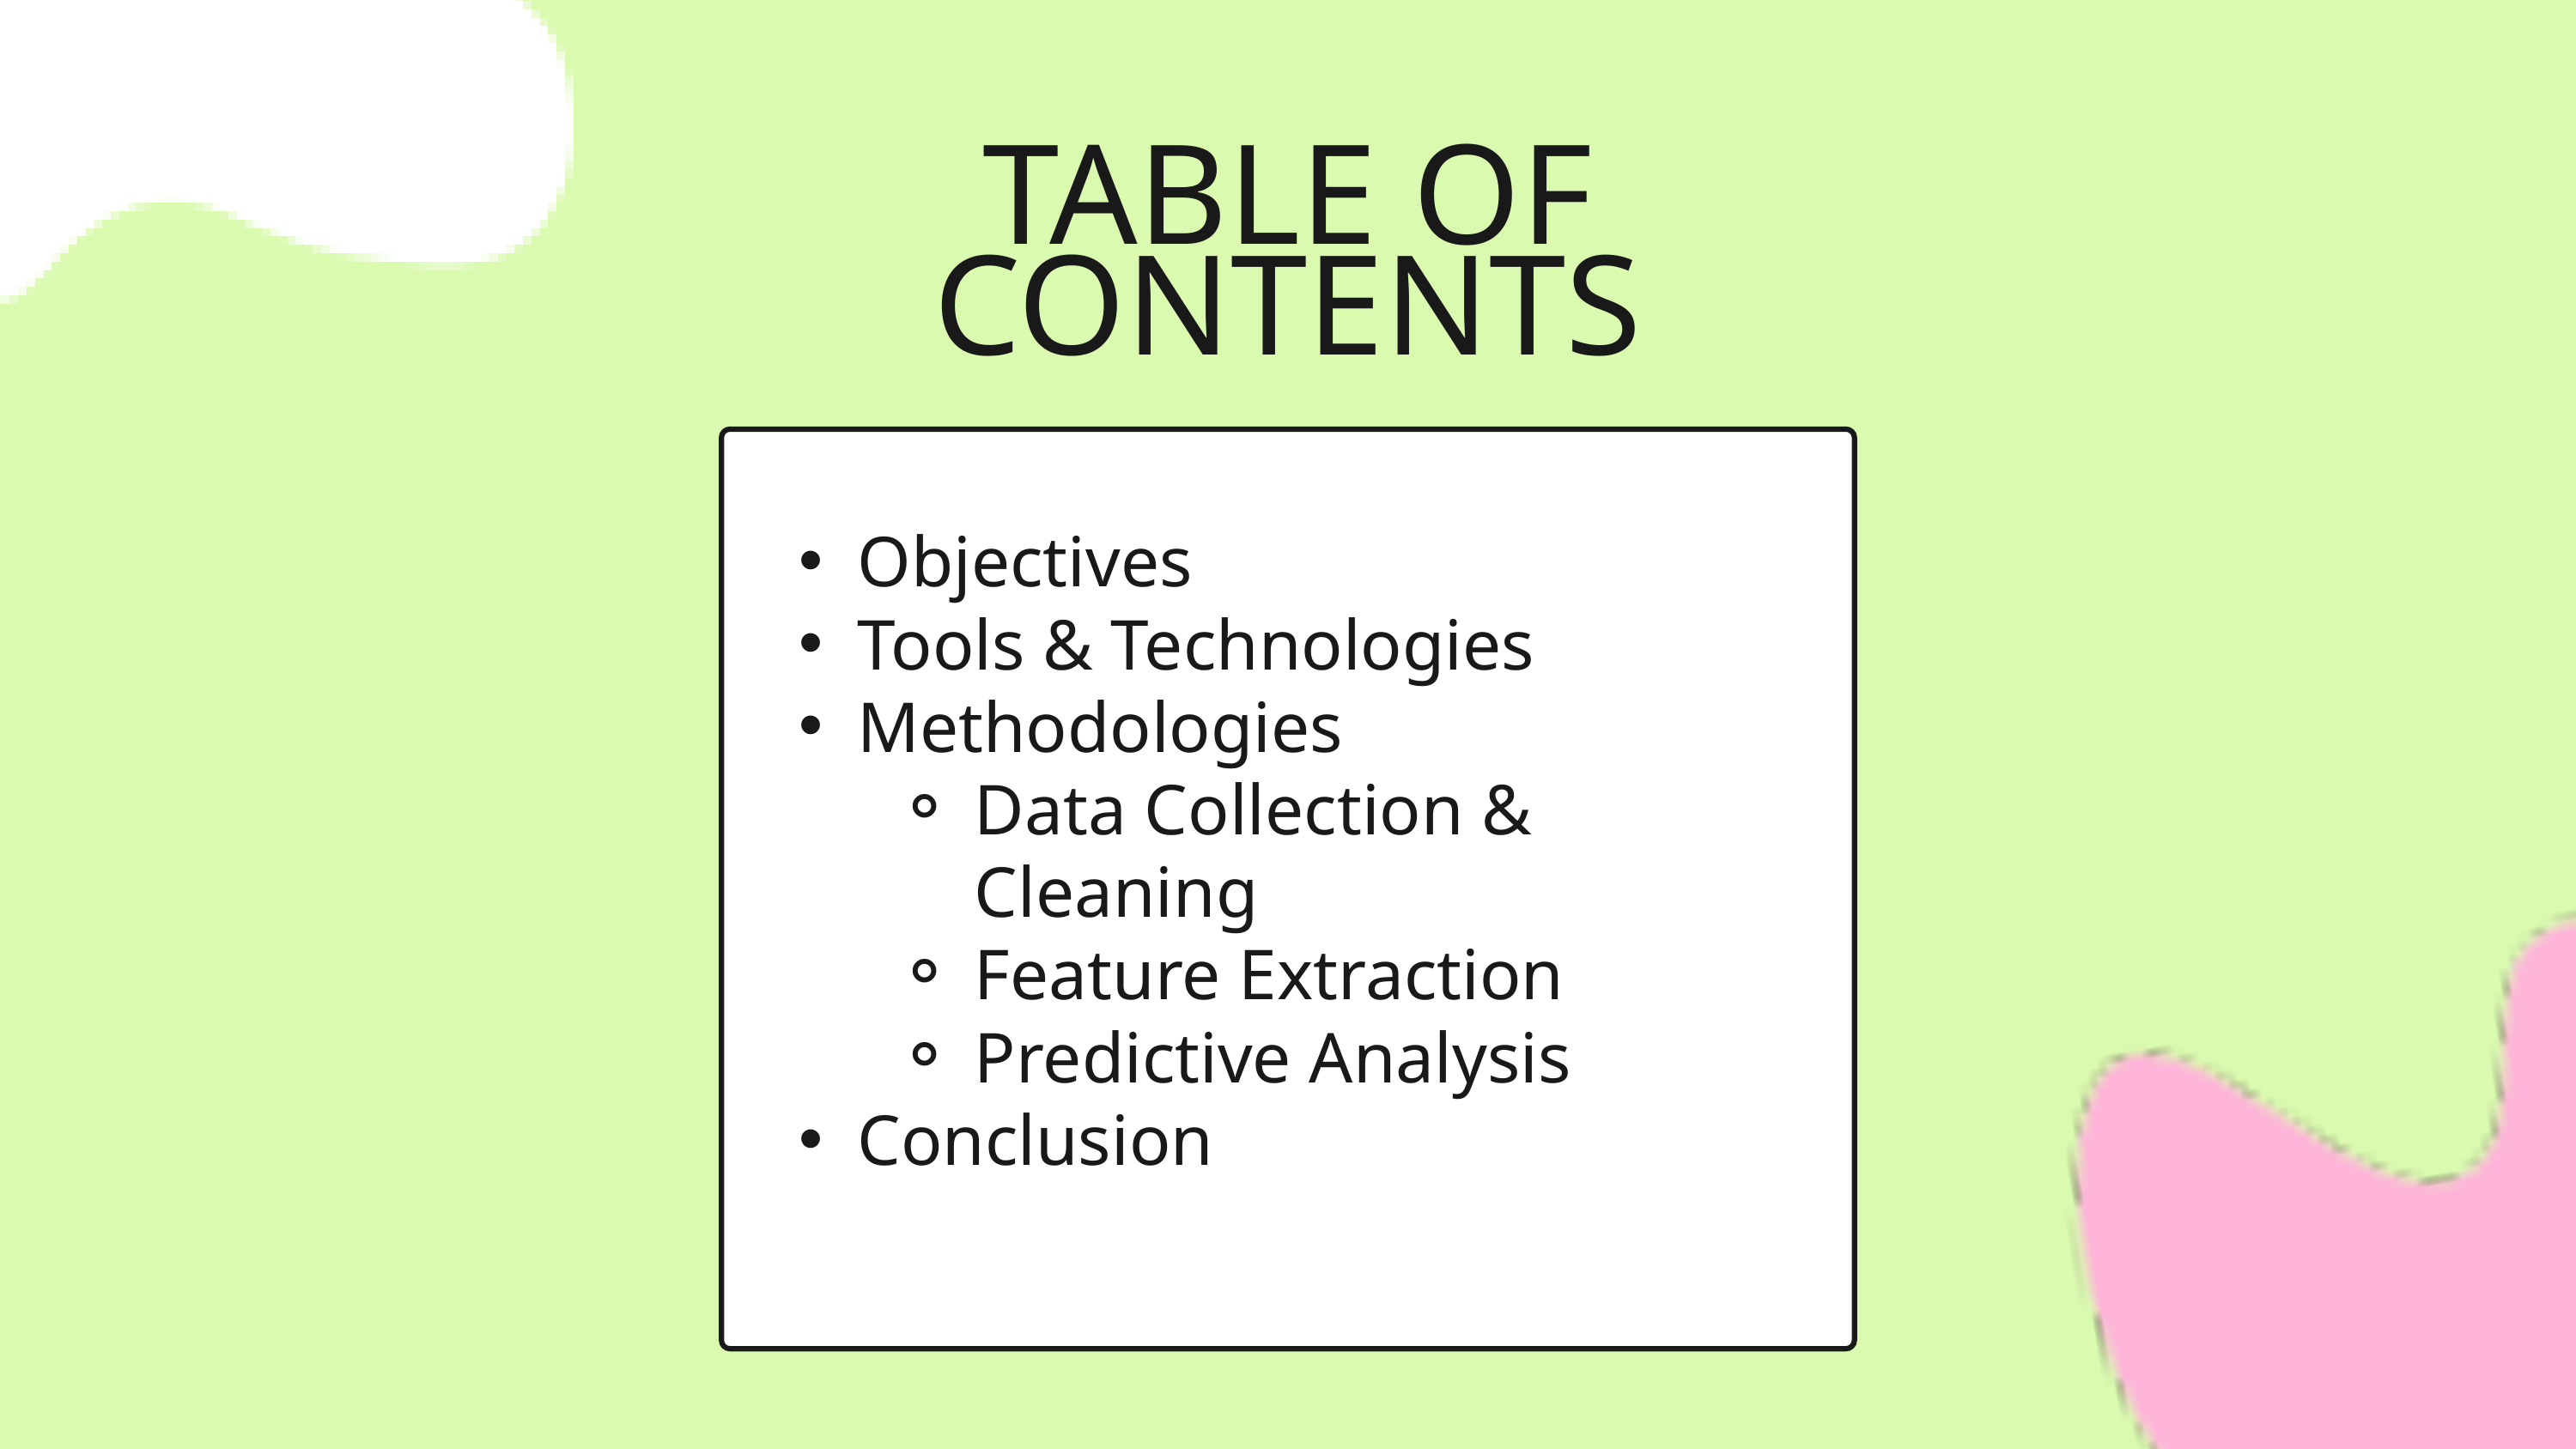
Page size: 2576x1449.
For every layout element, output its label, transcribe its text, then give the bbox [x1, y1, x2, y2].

picture [2013, 823, 2576, 1449]
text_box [718, 426, 1858, 1352]
text_box TABLE OF CONTENTS [719, 161, 1857, 383]
picture [0, 0, 582, 312]
